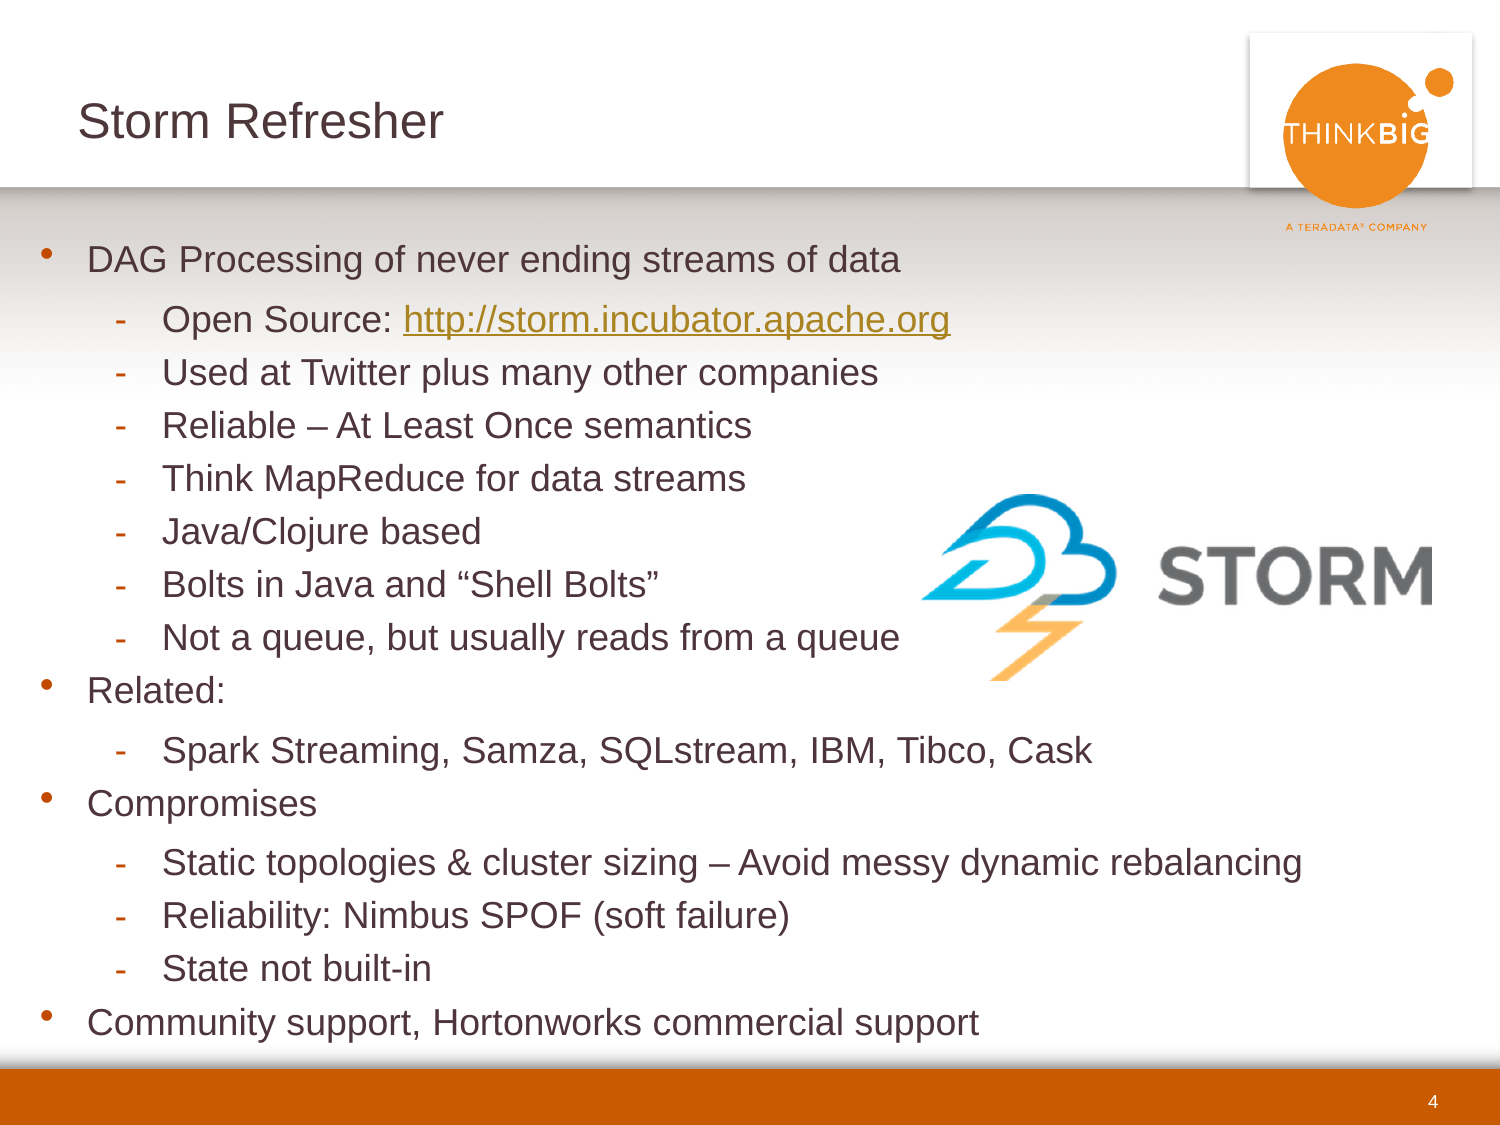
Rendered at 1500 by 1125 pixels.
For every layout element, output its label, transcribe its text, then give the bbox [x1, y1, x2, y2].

title Storm Refresher [62, 80, 1250, 157]
picture [0, 0, 1500, 1125]
list DAG Processing of never ending streams of data Open Source: http://storm.incubator.apache.org Used at Twitter plus many other companies Reliable – At Least Once semantics Think MapReduce for data streams Java/Clojure based Bolts in Java and “Shell Bolts” Not a queue, but usually reads from a queue Related: Spark Streaming, Samza, SQLstream, IBM, Tibco, Cask Compromises Static topologies & cluster sizing – Avoid messy dynamic rebalancing Reliability: Nimbus SPOF (soft failure) State not built-in Community support, Hortonworks commercial support [24, 231, 1497, 1061]
